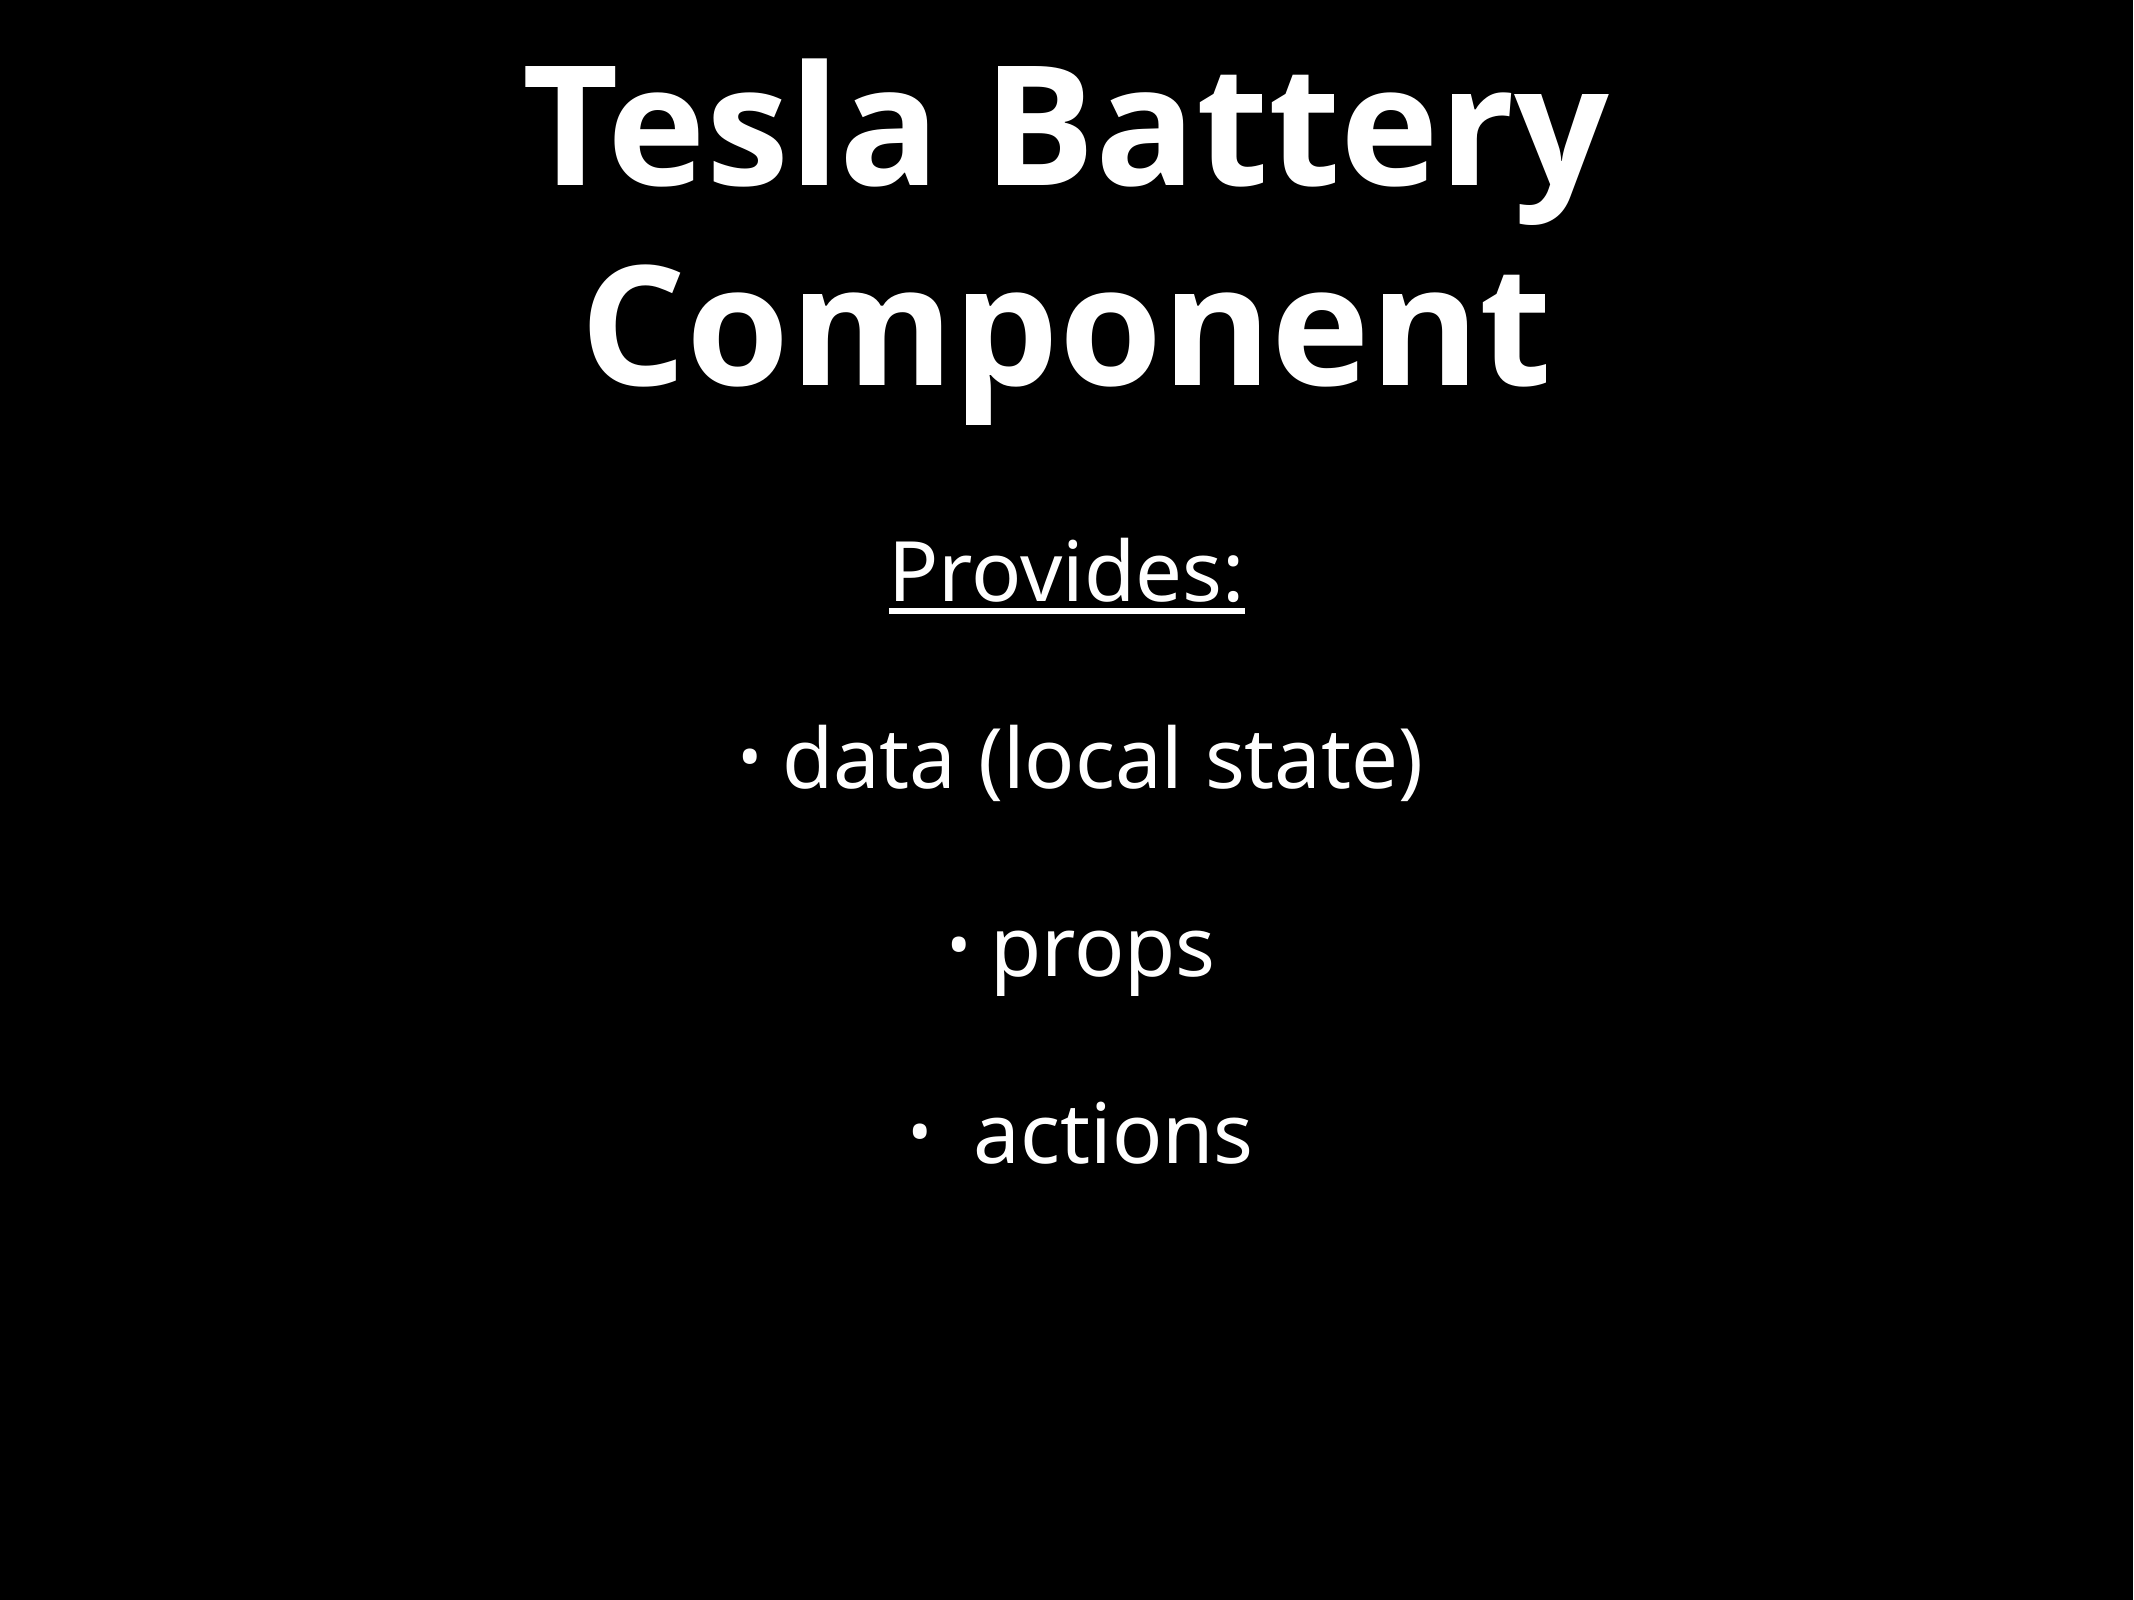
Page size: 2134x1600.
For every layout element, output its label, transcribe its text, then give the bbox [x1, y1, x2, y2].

title Tesla Battery Component [156, 41, 1978, 396]
list Provides: data (local state) props actions [156, 425, 1978, 1457]
